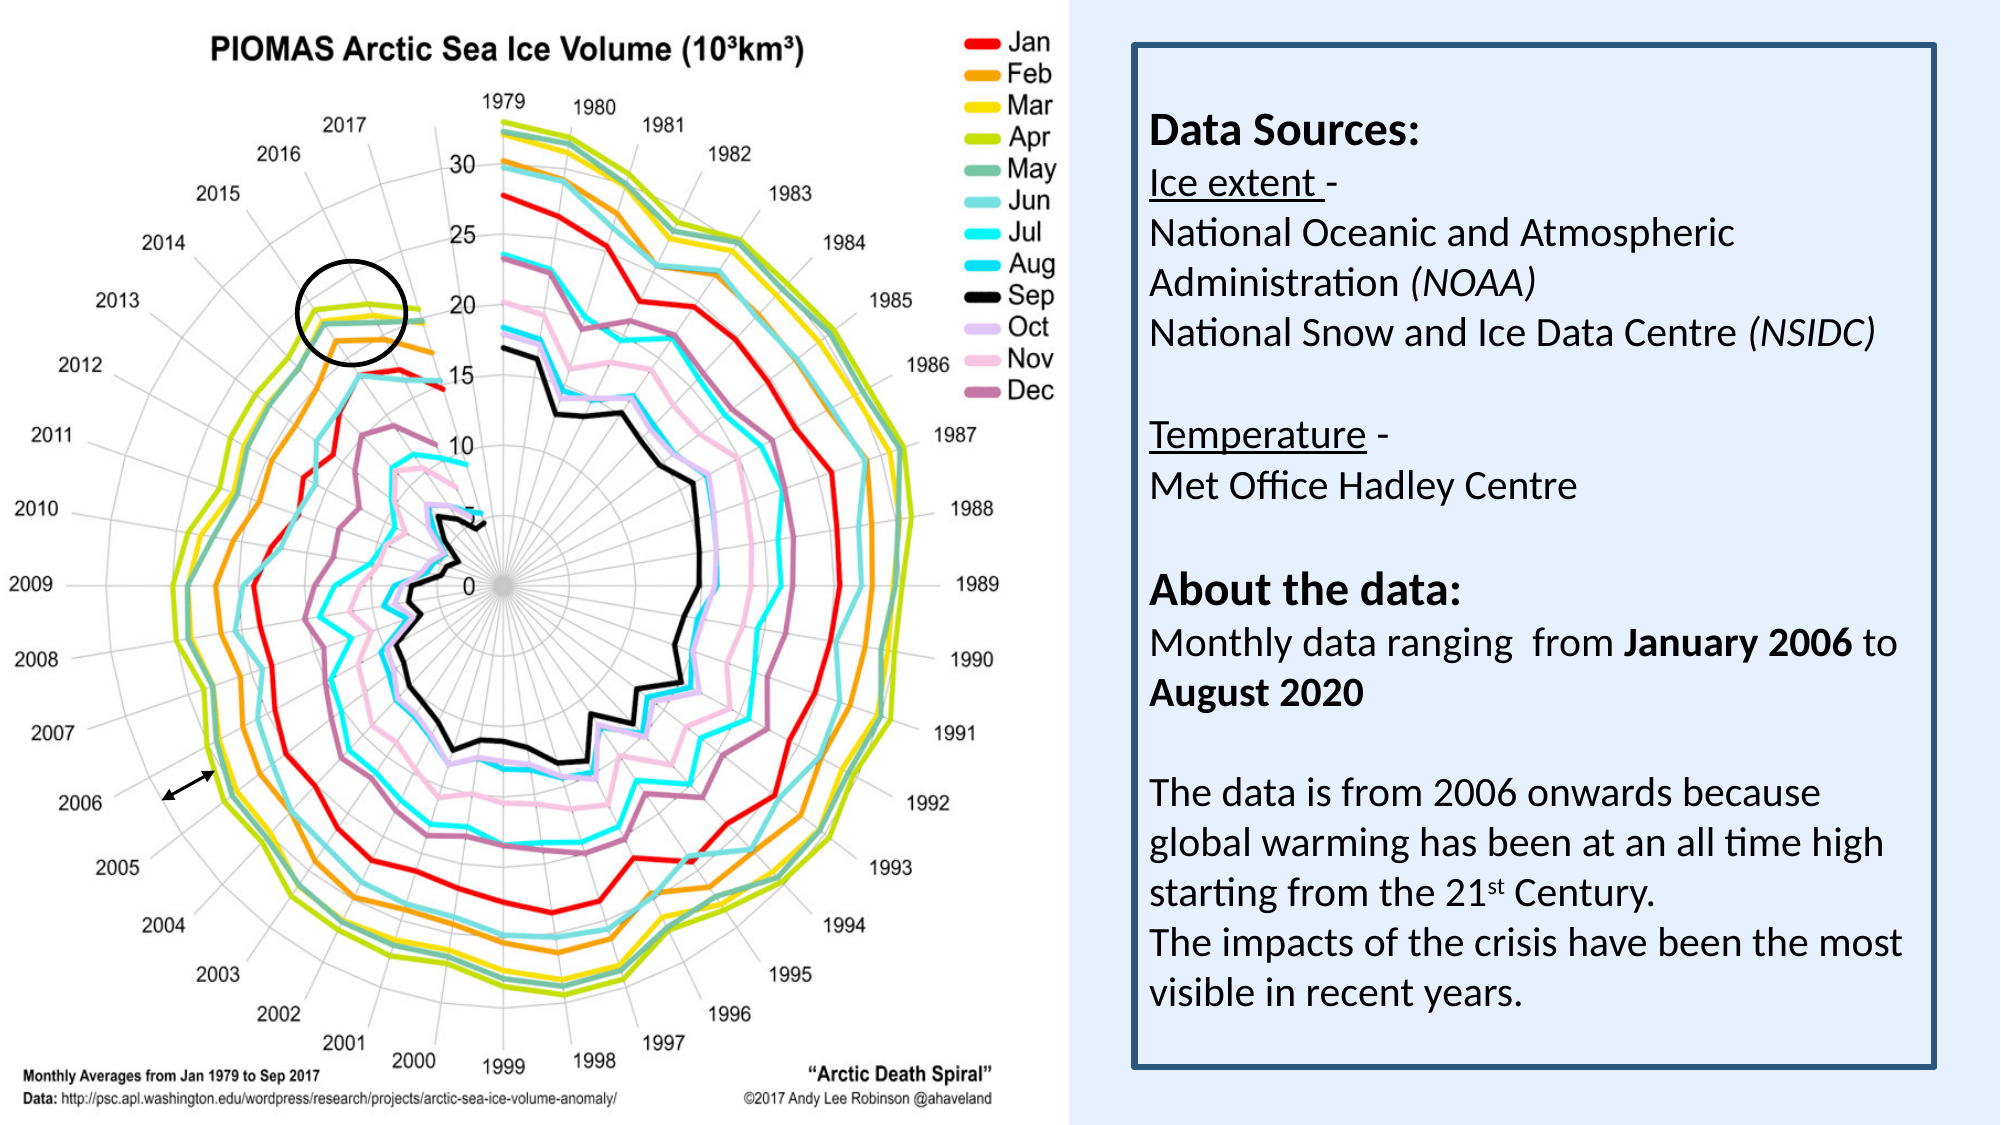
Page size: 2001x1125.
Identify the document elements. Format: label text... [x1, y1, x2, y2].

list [0, 0, 1070, 1125]
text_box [161, 770, 215, 801]
text_box Data Sources: Ice extent - National Oceanic and Atmospheric Administration (NOAA) National Snow and Ice Data Centre (NSIDC) Temperature - Met Office Hadley Centre About the data: Monthly data ranging from January 2006 to August 2020 The data is from 2006 onwards because global warming has been at an all time high starting from the 21st Century. The impacts of the crisis have been the most visible in recent years. [1134, 44, 1935, 1068]
